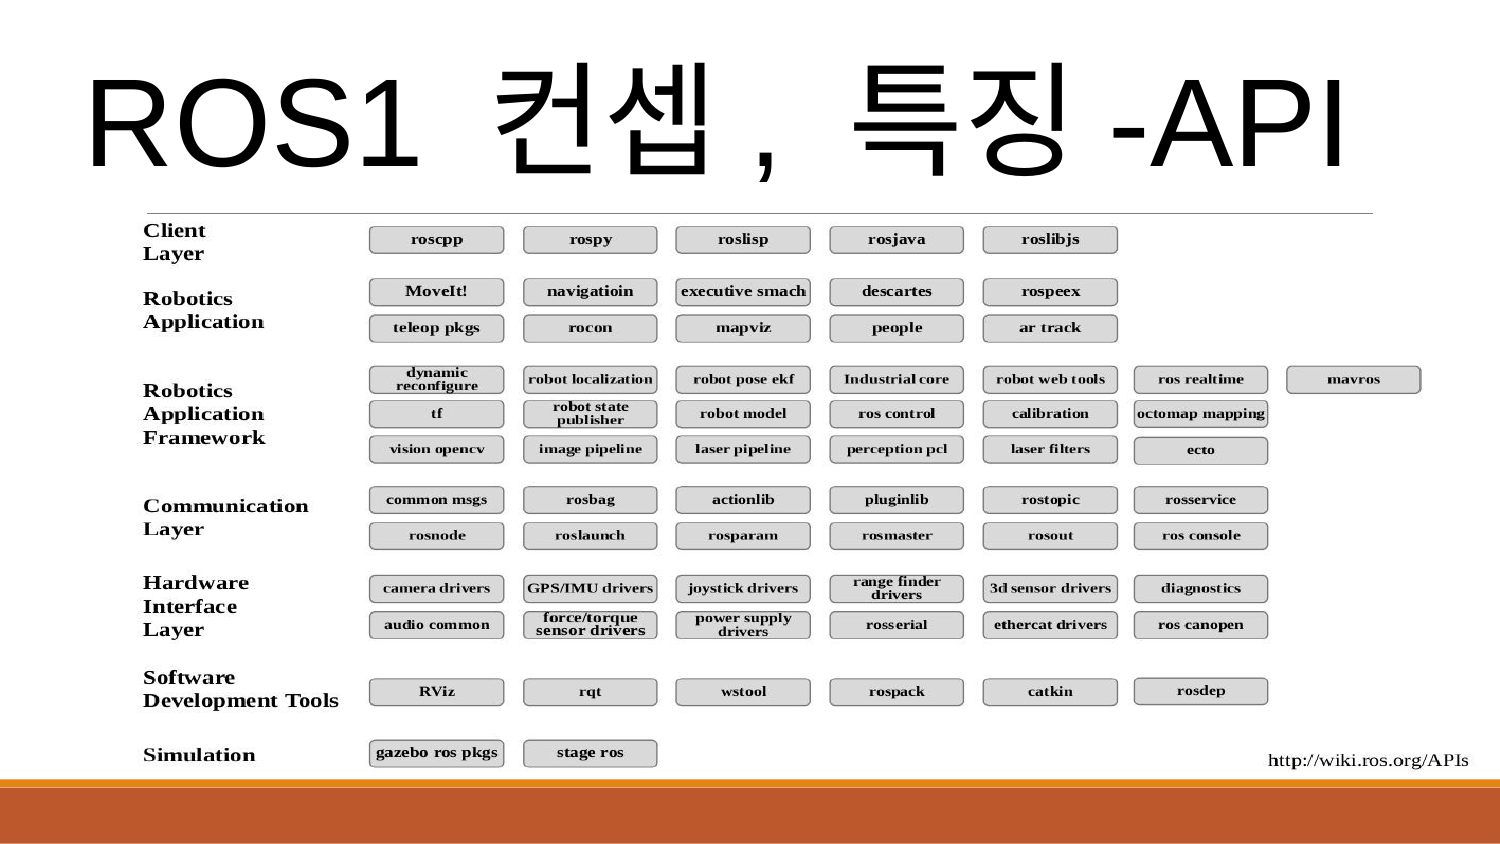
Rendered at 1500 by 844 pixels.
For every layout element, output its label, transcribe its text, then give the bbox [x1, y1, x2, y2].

picture [136, 221, 1476, 773]
text_box ROS1 컨셉, 특징-API [69, 33, 1367, 199]
